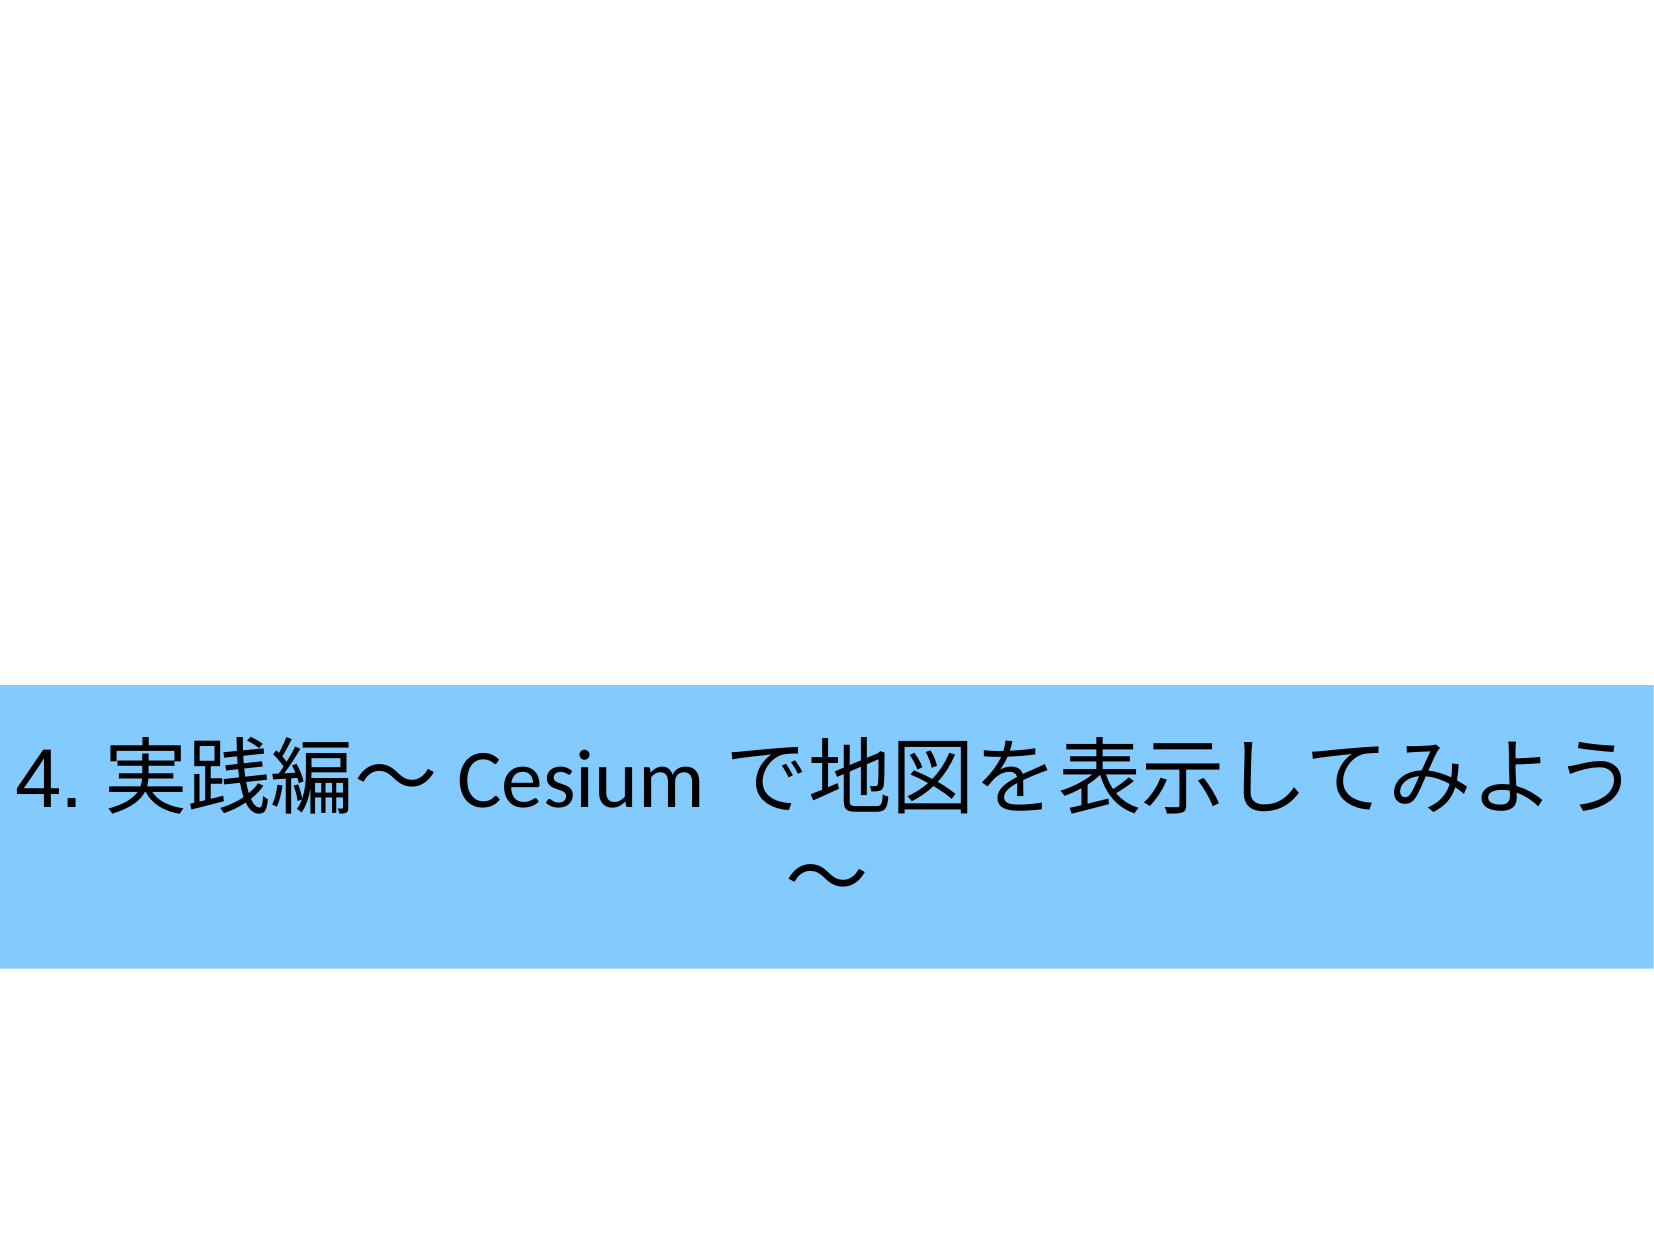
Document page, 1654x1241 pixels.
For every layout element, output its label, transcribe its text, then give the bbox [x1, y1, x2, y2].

title 4.実践編〜Cesiumで地図を表示してみよう〜 [0, 563, 1654, 1085]
